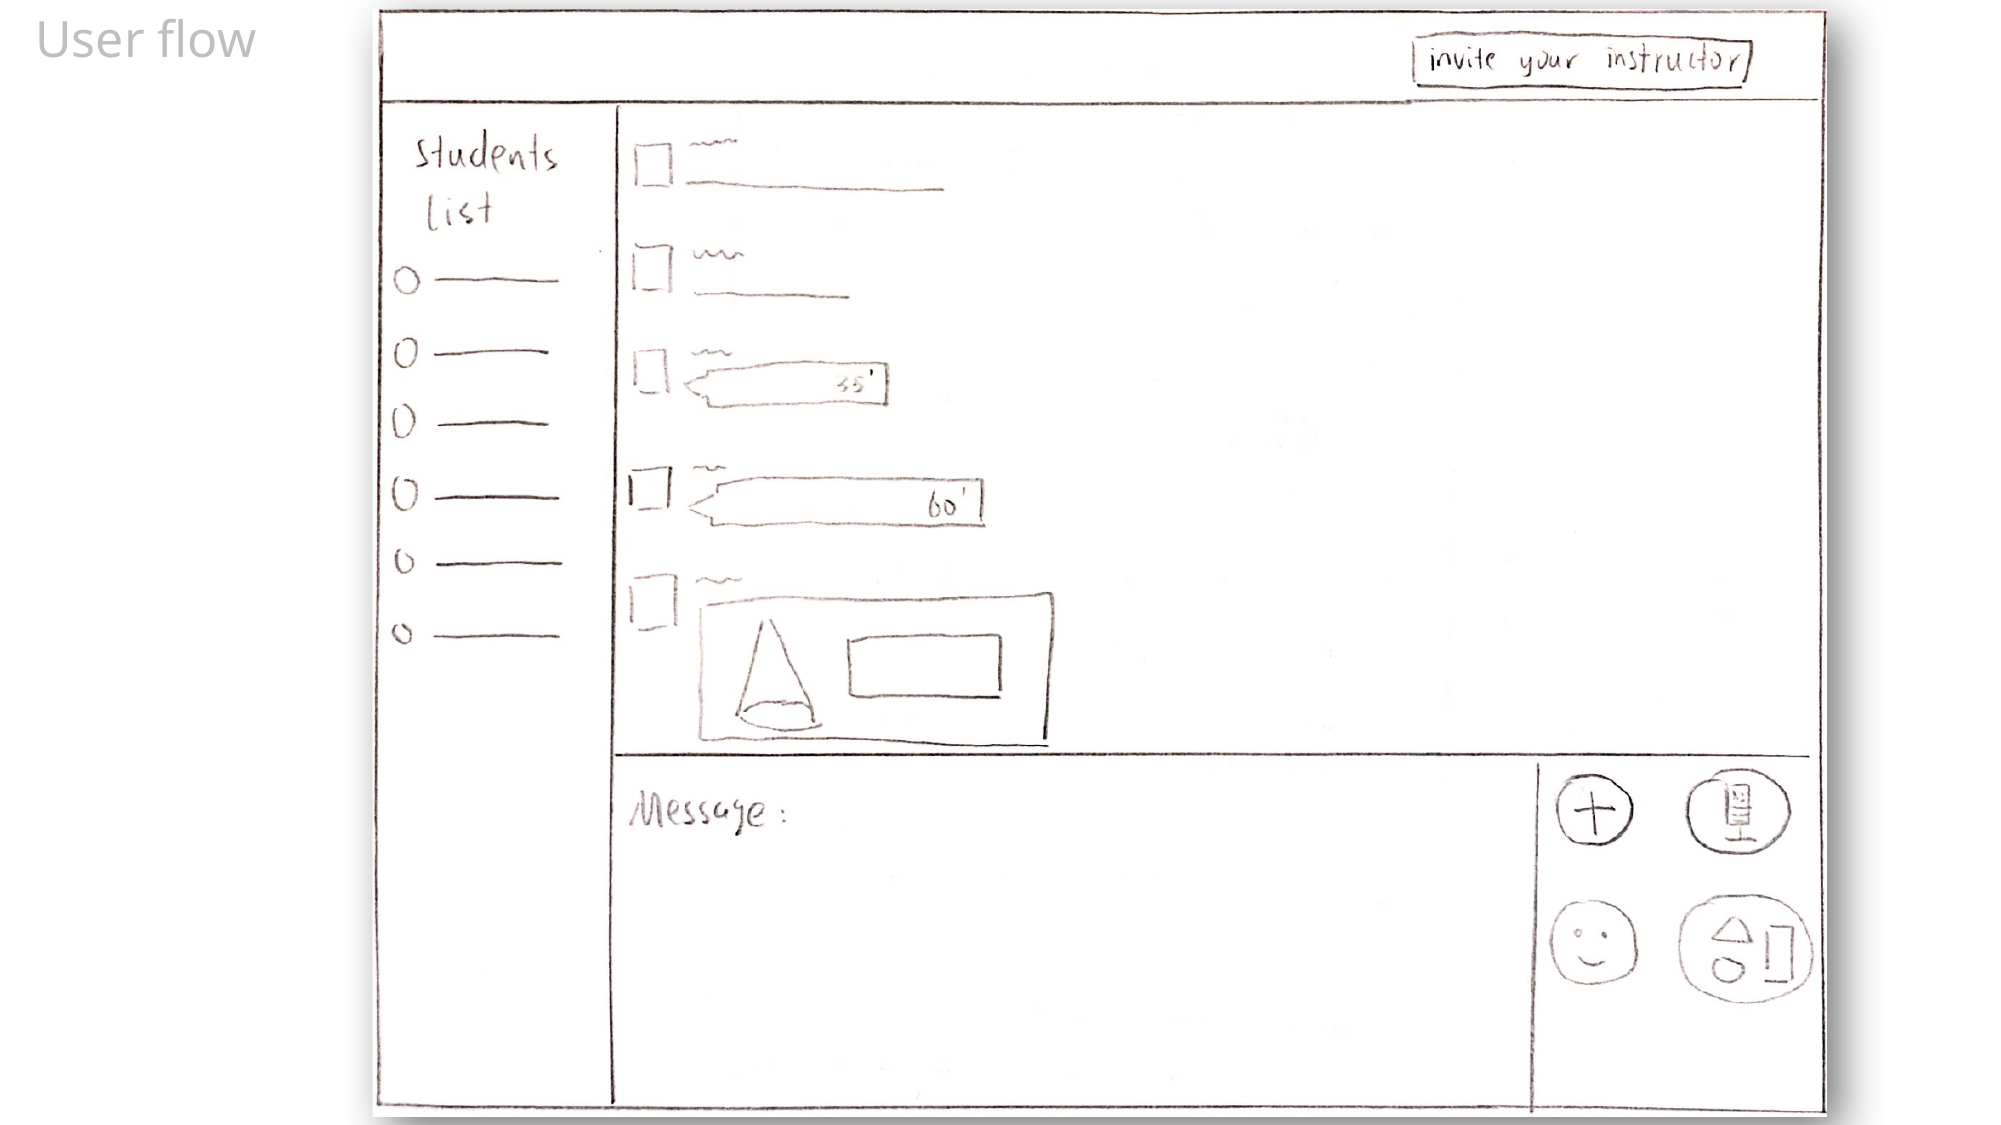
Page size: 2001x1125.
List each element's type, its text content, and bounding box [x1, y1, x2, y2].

picture [374, 0, 1825, 1125]
text_box User flow [20, 0, 272, 75]
